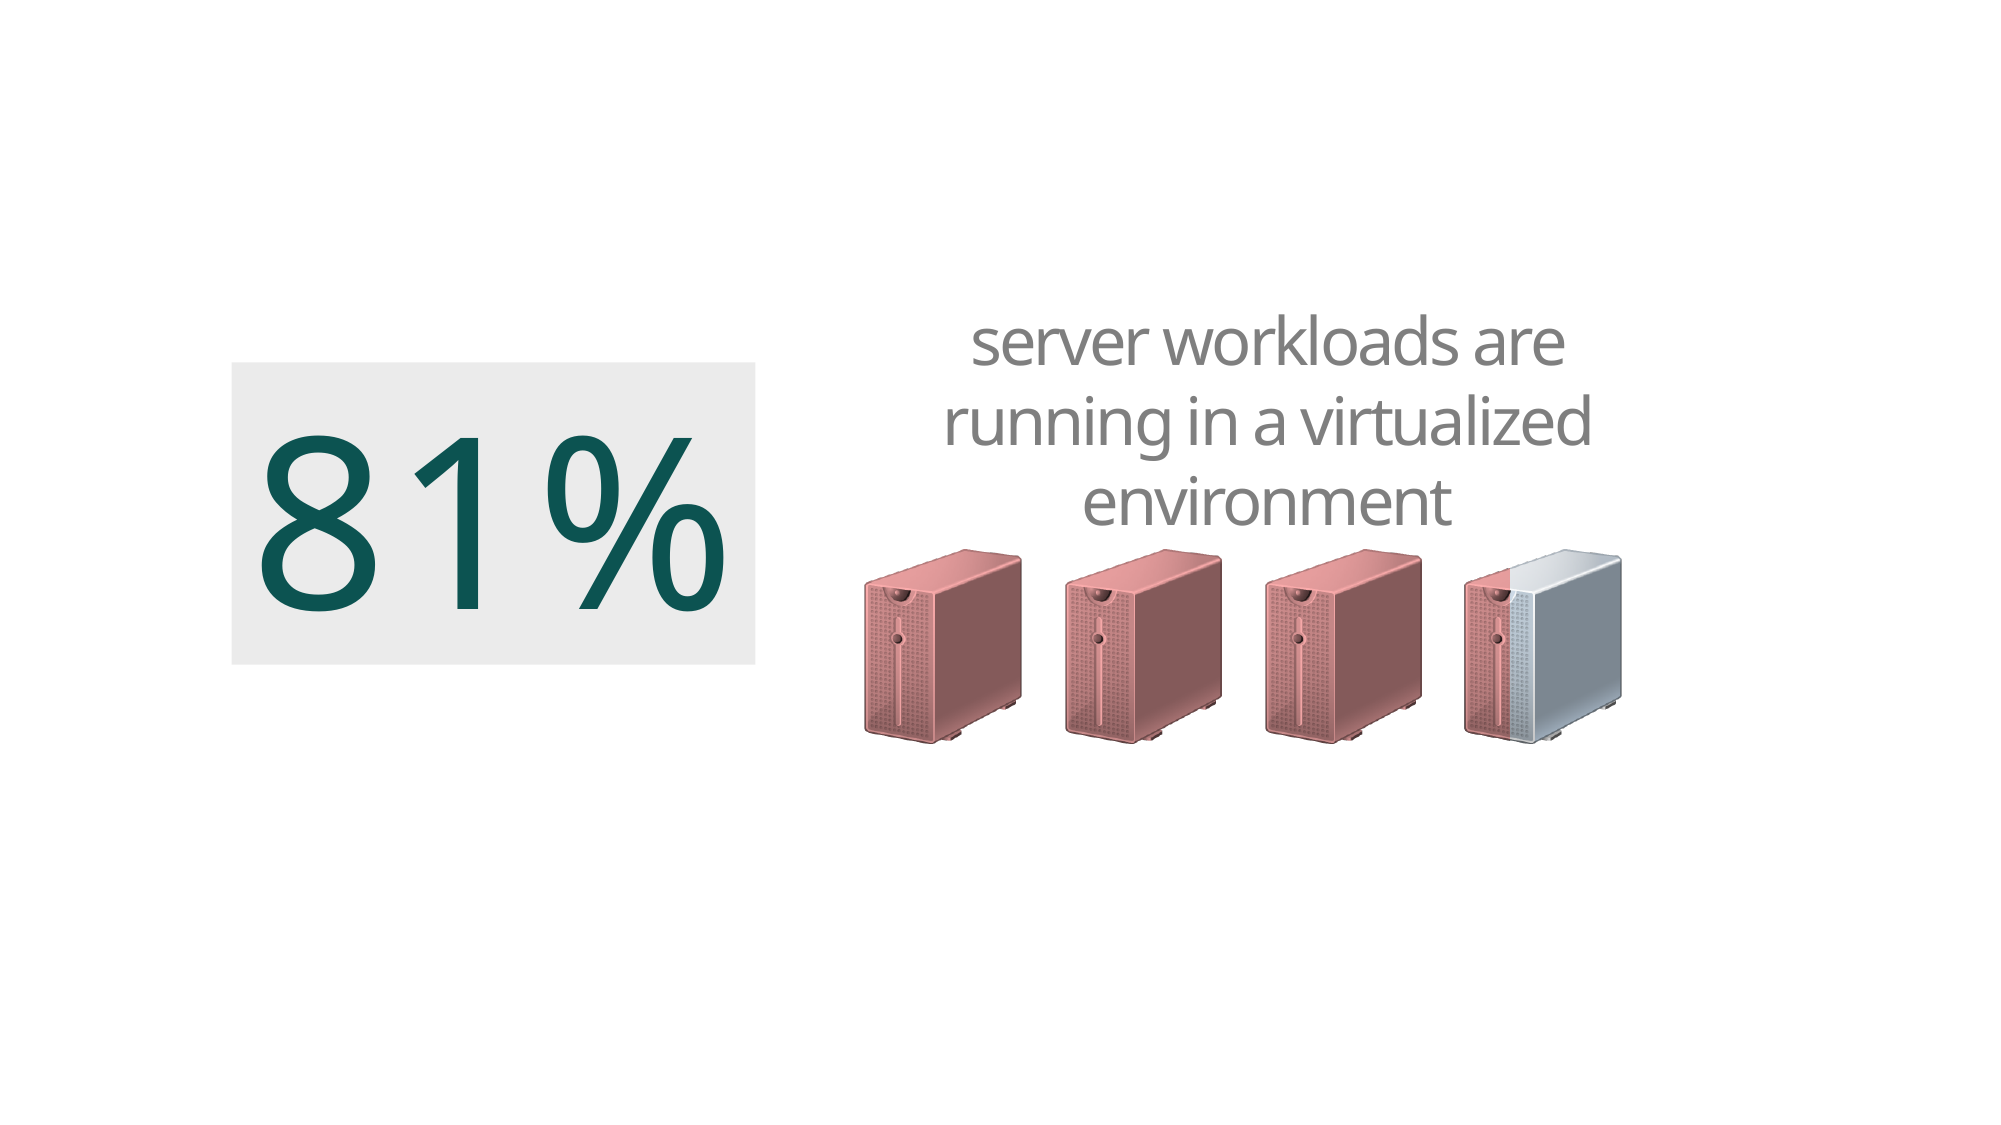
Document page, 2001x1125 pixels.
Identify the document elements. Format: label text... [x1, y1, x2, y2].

picture [1449, 549, 1644, 744]
text_box 81% [231, 362, 756, 665]
picture [849, 549, 1044, 744]
picture [1049, 549, 1244, 744]
picture [1249, 549, 1444, 744]
text_box server workloads are running in a virtualized environment [836, 291, 1699, 547]
